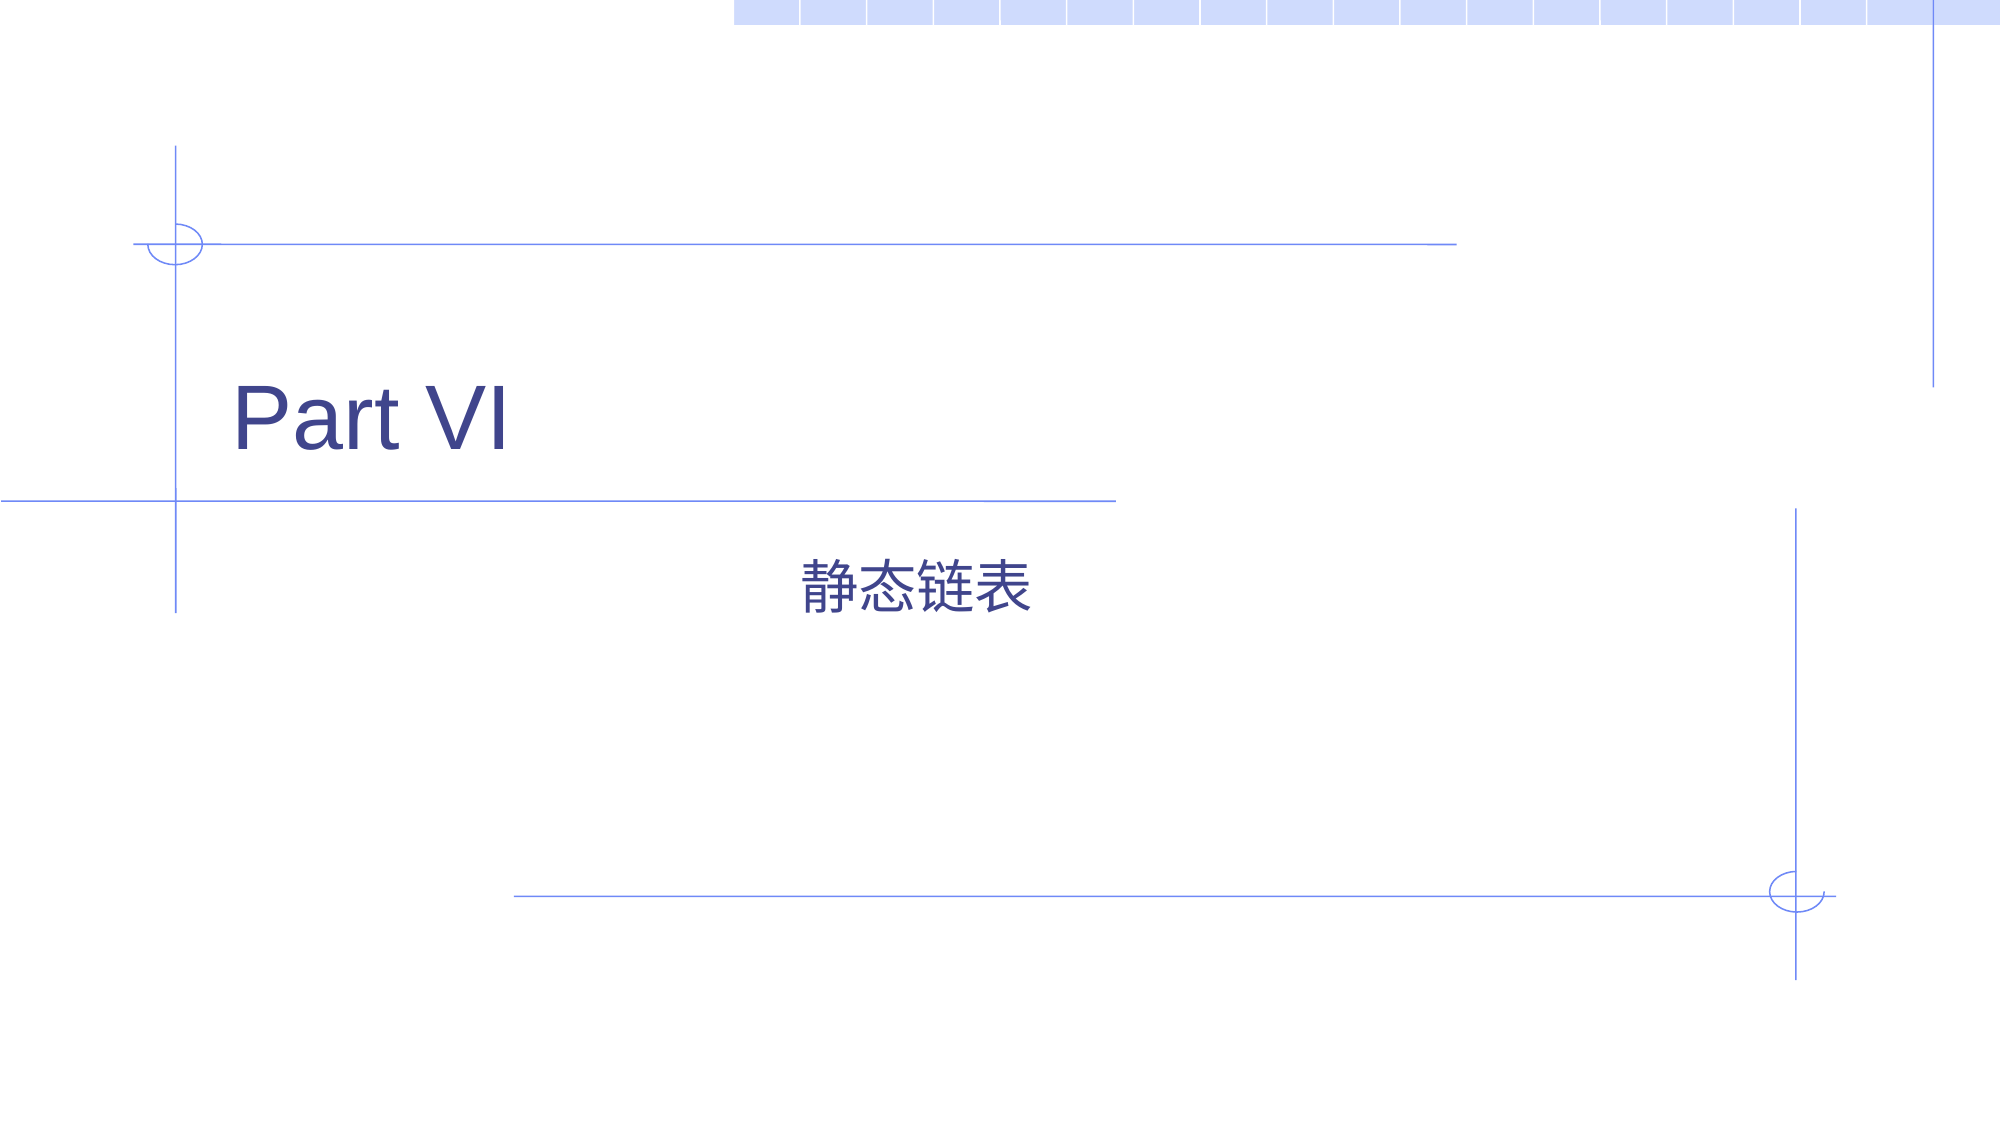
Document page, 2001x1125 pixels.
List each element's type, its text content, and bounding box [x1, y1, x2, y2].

title Part VI [216, 287, 1917, 475]
subtitle 静态链表 [216, 542, 1617, 831]
